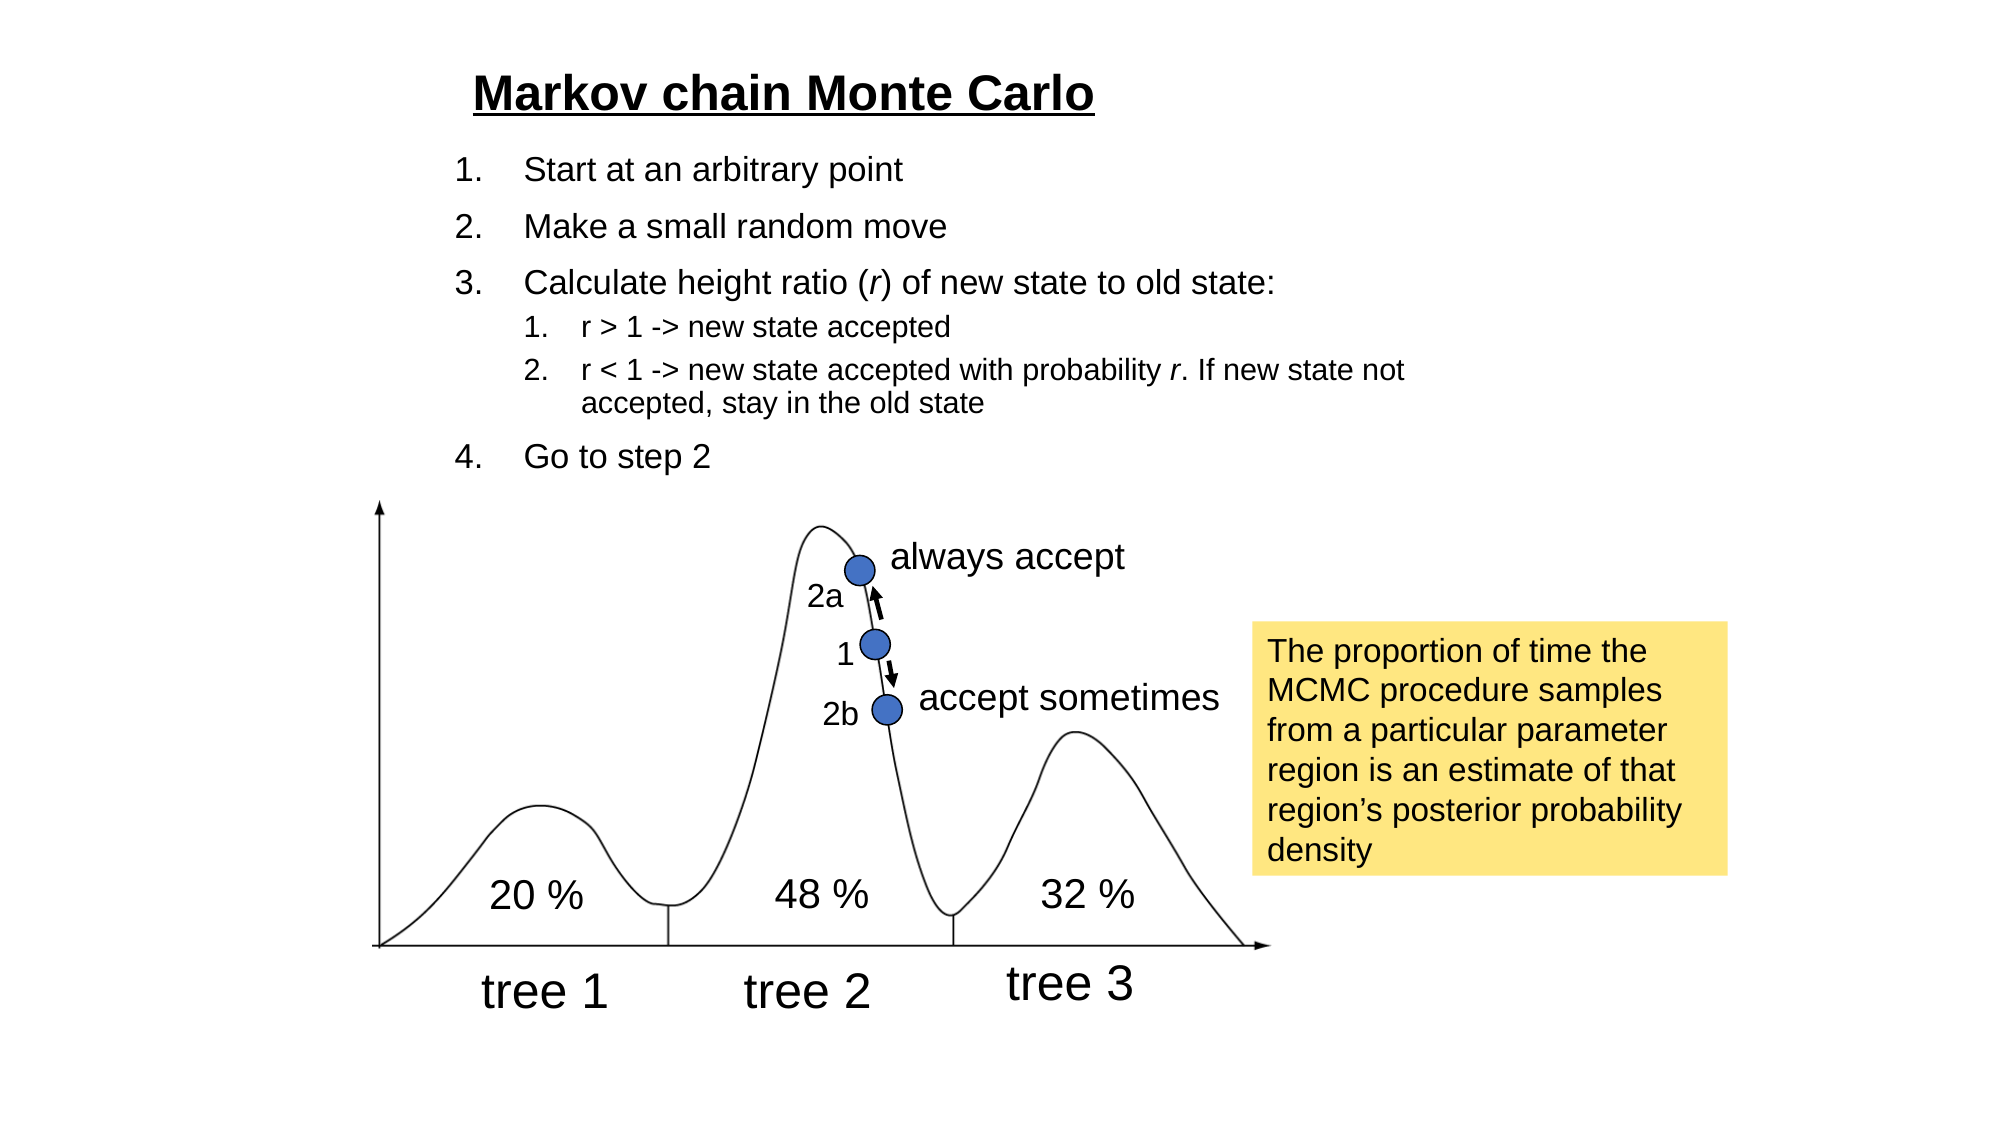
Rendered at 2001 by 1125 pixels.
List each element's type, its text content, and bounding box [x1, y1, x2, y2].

picture [372, 500, 1272, 951]
text_box tree 2 [728, 951, 887, 1026]
list Start at an arbitrary point Make a small random move Calculate height ratio (r) of new state to old state: r > 1 -> new state accepted r < 1 -> new state accepted with probability r. If new state not accepted, stay in the old state Go to step 2 [439, 144, 1470, 485]
text_box The proportion of time the MCMC procedure samples from a particular parameter region is an estimate of that region’s posterior probability density [1272, 621, 1728, 876]
text_box Markov chain Monte Carlo [457, 52, 1111, 128]
text_box tree 1 [466, 951, 625, 1026]
text_box tree 3 [991, 951, 1150, 1018]
